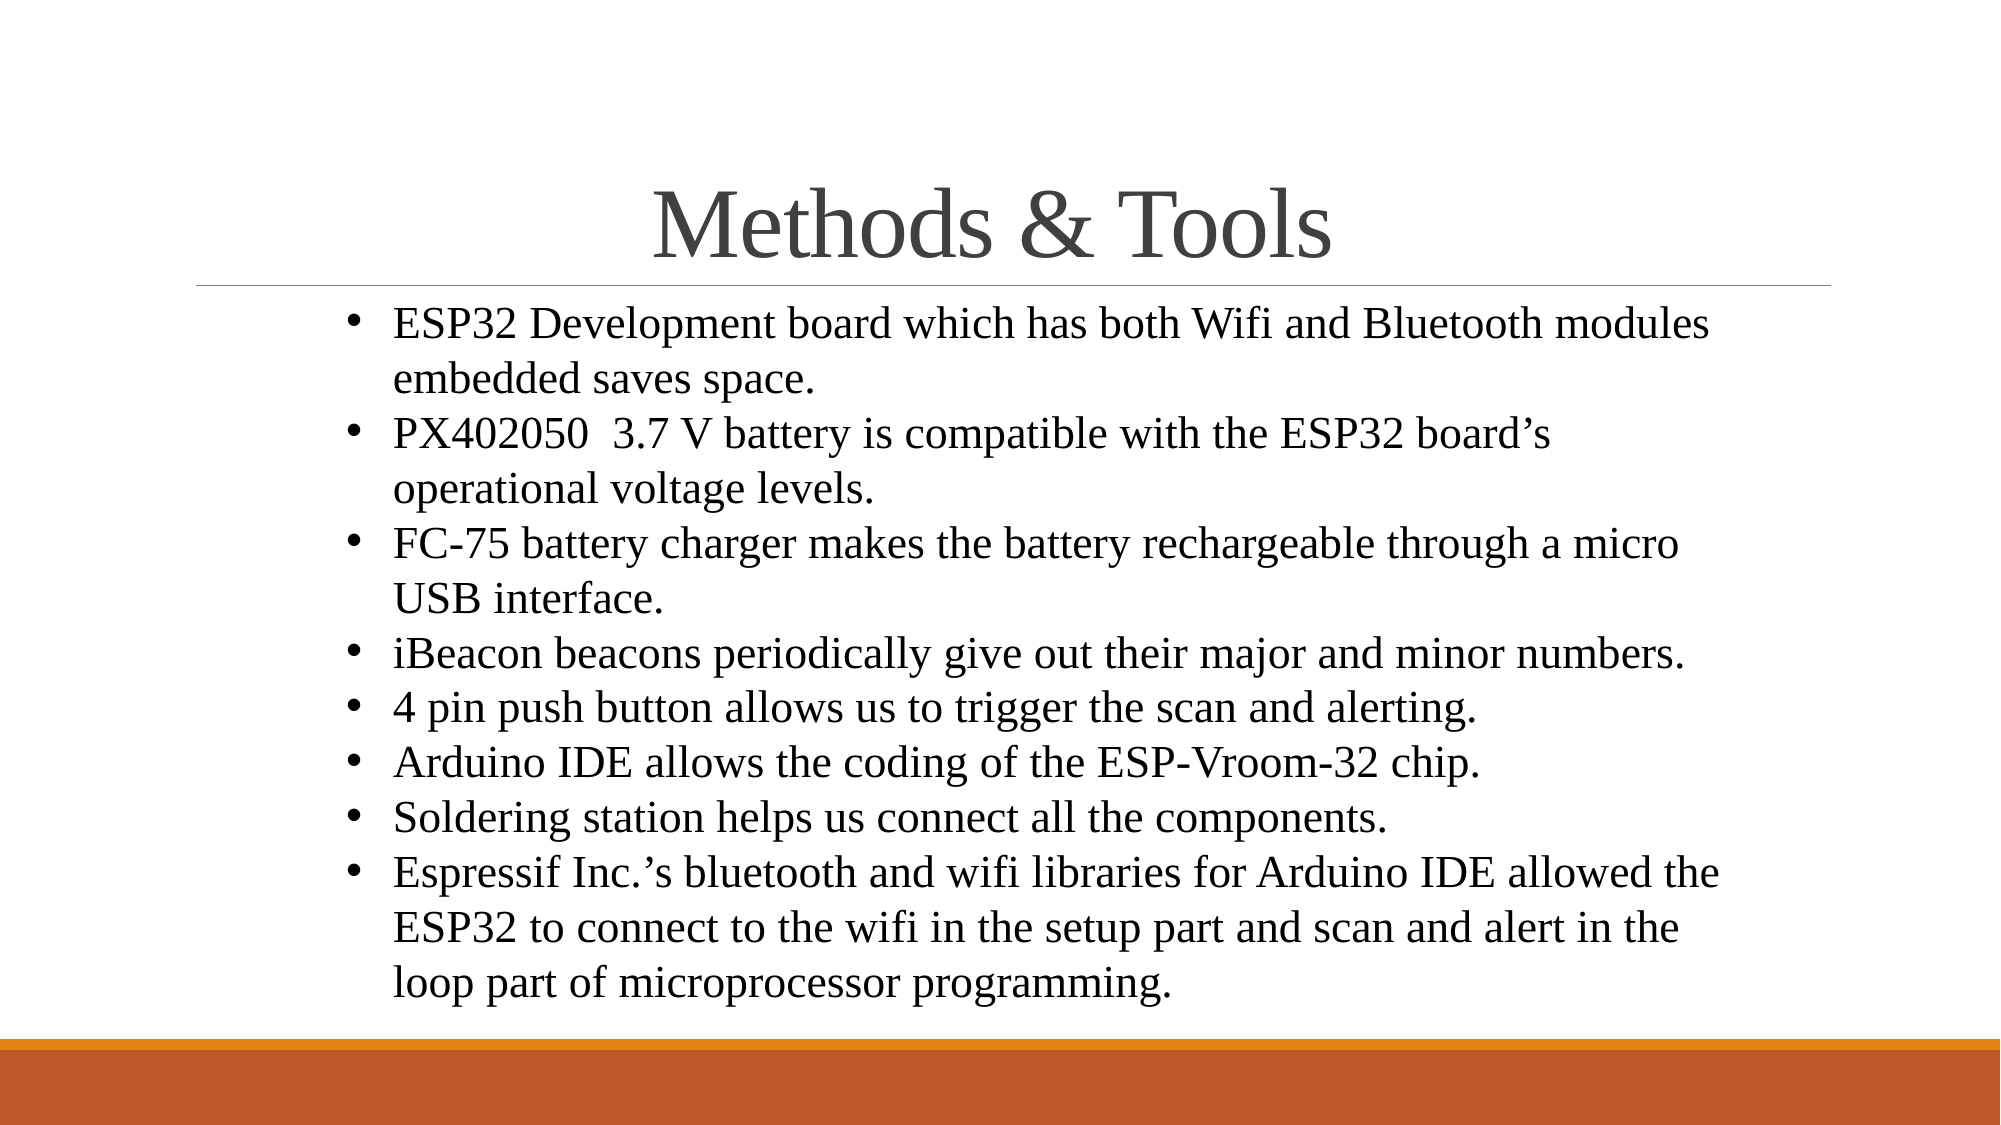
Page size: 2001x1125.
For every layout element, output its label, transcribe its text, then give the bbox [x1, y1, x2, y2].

title Methods & Tools [180, 47, 1830, 285]
text_box ESP32 Development board which has both Wifi and Bluetooth modules embedded saves space. PX402050 3.7 V battery is compatible with the ESP32 board’s operational voltage levels. FC-75 battery charger makes the battery rechargeable through a micro USB interface. iBeacon beacons periodically give out their major and minor numbers. 4 pin push button allows us to trigger the scan and alerting. Arduino IDE allows the coding of the ESP-Vroom-32 chip. Soldering station helps us connect all the components. Espressif Inc.’s bluetooth and wifi libraries for Arduino IDE allowed the ESP32 to connect to the wifi in the setup part and scan and alert in the loop part of microprocessor programming. [256, 284, 1754, 1070]
